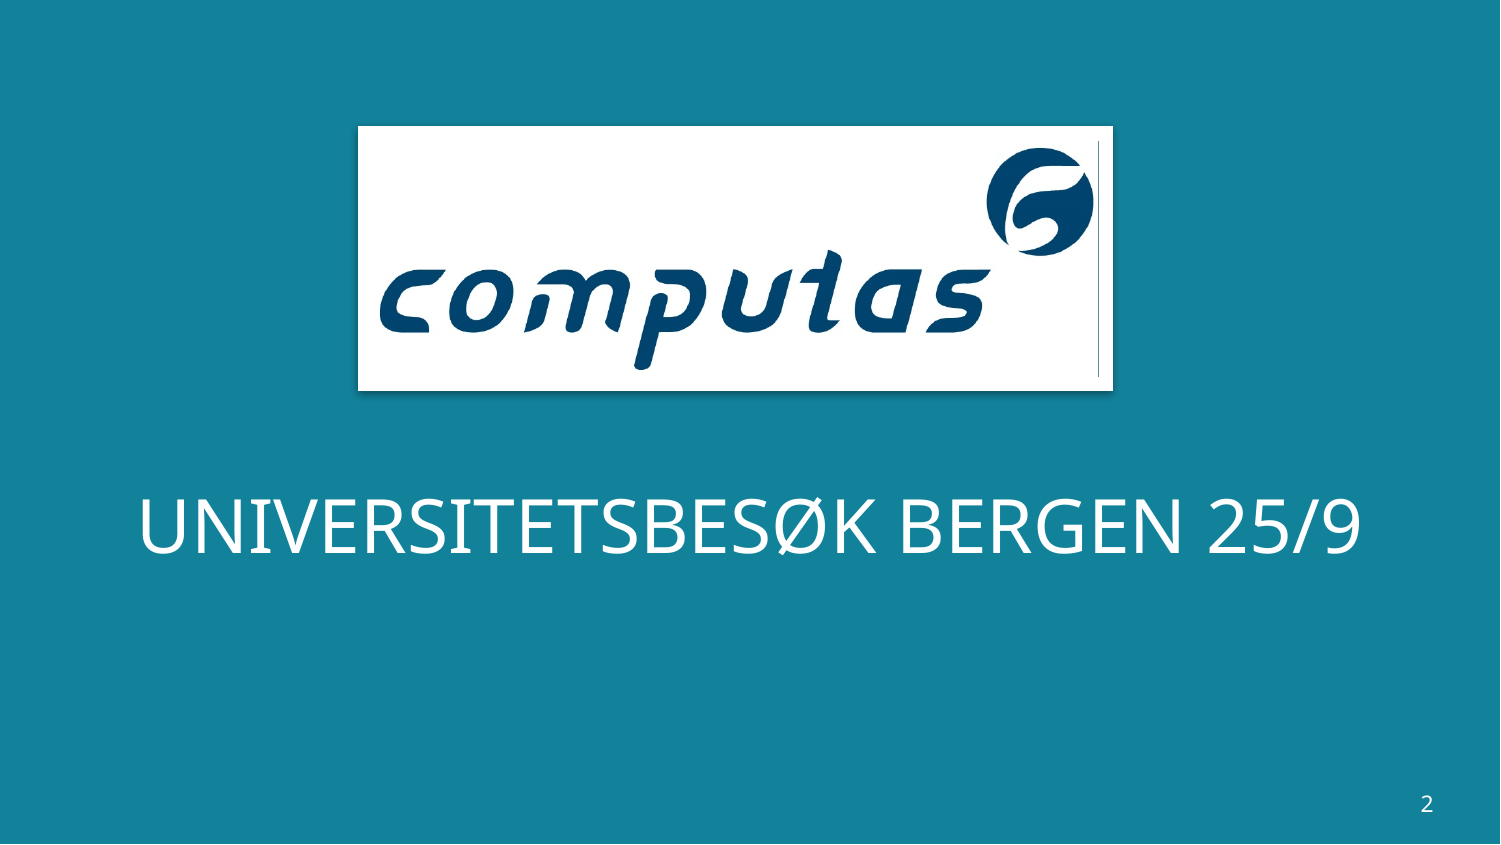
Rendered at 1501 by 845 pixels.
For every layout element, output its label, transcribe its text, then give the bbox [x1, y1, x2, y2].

slide_number 2 [1406, 790, 1448, 819]
picture [371, 140, 1099, 378]
title Universitetsbesøk Bergen 25/9 [112, 478, 1388, 569]
